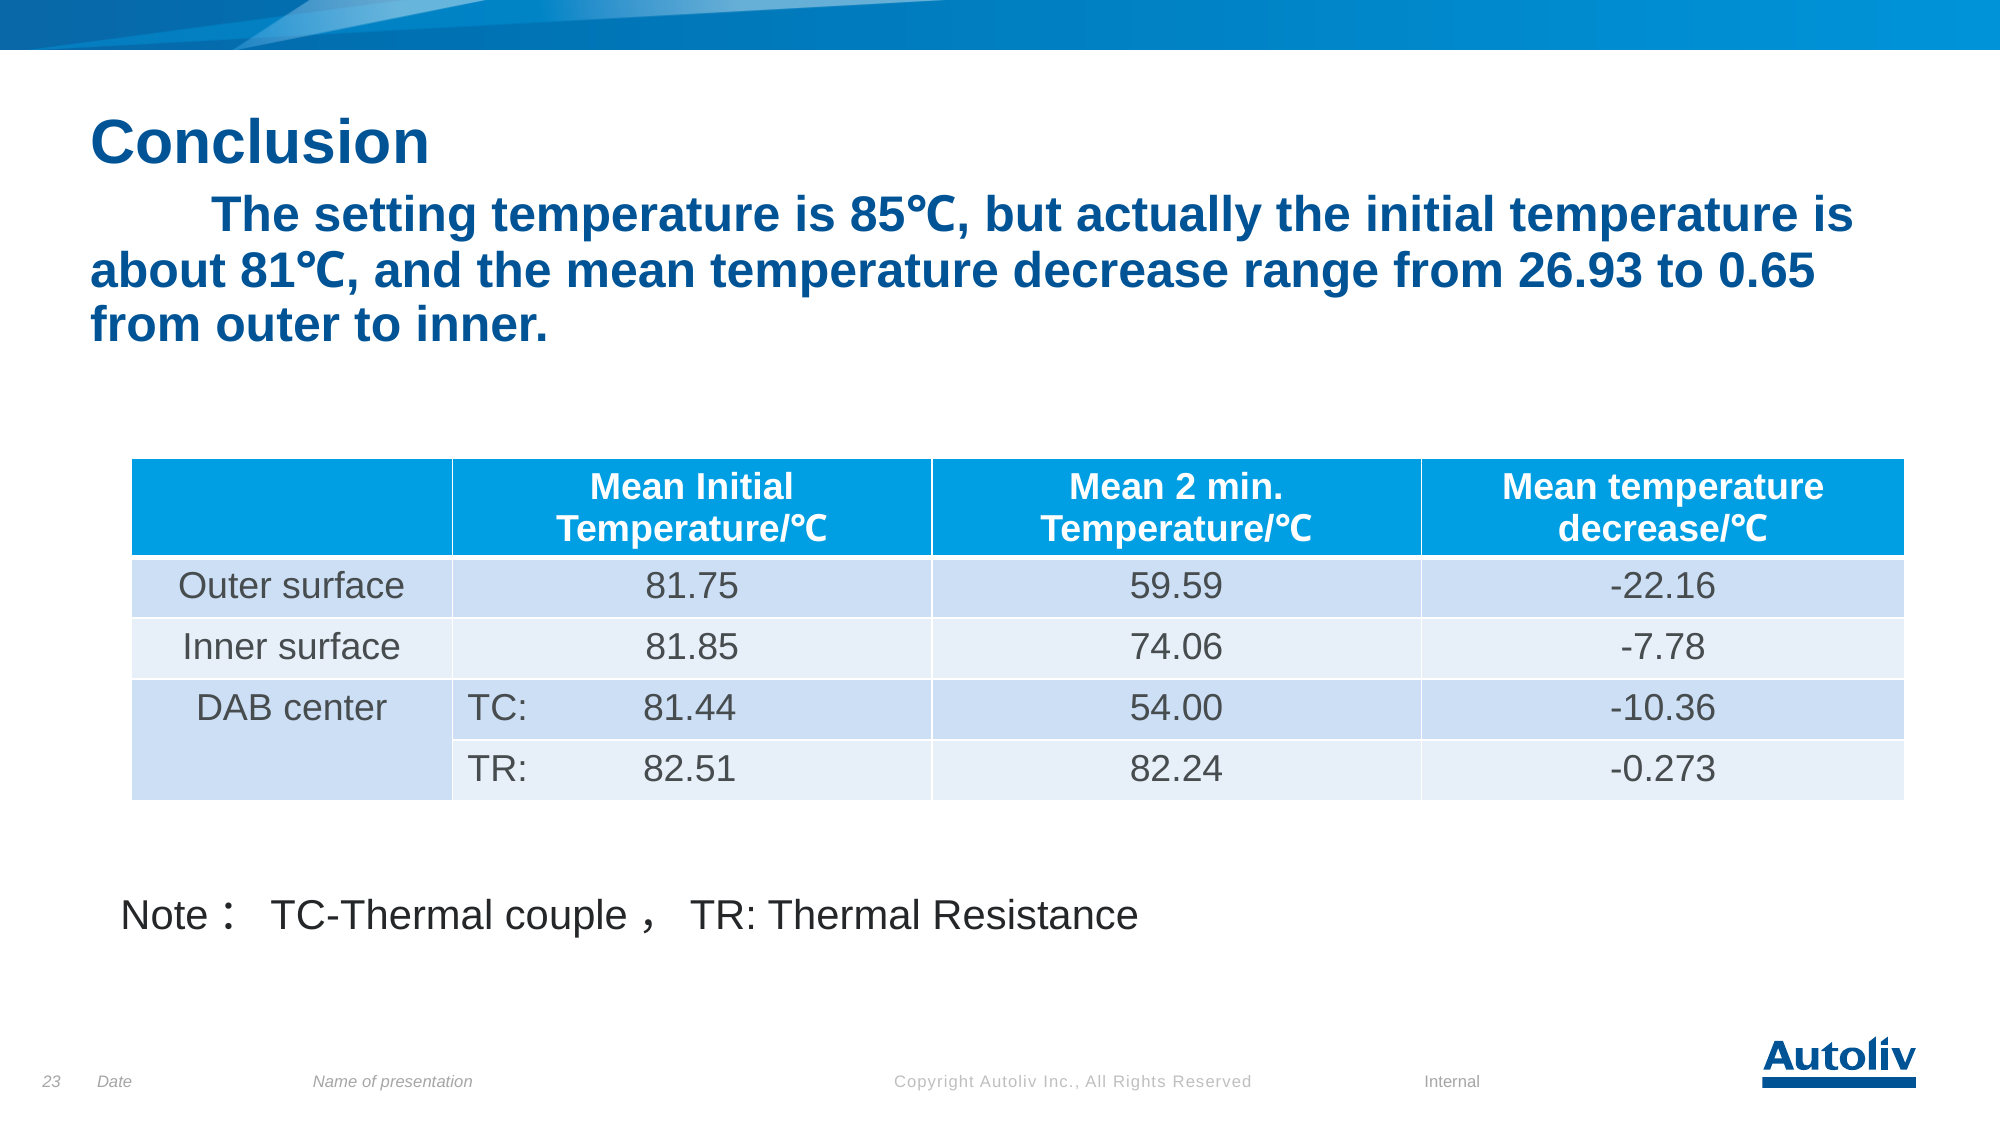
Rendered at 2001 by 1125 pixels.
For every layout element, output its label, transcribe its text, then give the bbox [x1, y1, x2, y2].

table_cell -7.78 [1422, 619, 1904, 678]
table_cell Inner surface [132, 619, 452, 678]
table_cell DAB center [132, 680, 452, 800]
text_box Note：TC-Thermal couple，TR: Thermal Resistance [114, 885, 1146, 945]
table_header Mean temperature decrease/℃ [1422, 459, 1904, 555]
slide_number 23 [19, 1055, 85, 1091]
table_cell -0.273 [1422, 741, 1904, 800]
table_cell 54.00 [933, 680, 1421, 739]
table_header Mean 2 min. Temperature/℃ [933, 459, 1421, 555]
table_cell TR: 82.51 [453, 741, 931, 800]
table_cell TC: 81.44 [453, 680, 931, 739]
table_cell 59.59 [933, 560, 1421, 617]
picture [0, 0, 924, 50]
table_cell -22.16 [1422, 560, 1904, 617]
table_cell 74.06 [933, 619, 1421, 678]
table_header [132, 459, 452, 555]
table_cell 82.24 [933, 741, 1421, 800]
title Conclusion The setting temperature is 85℃, but actually the initial temperature is about 81℃, and the mean temperature decrease range from 26.93 to 0.65 from outer to inner. [90, 109, 1924, 293]
table_cell -10.36 [1422, 680, 1904, 739]
table_cell Outer surface [132, 560, 452, 617]
table_header Mean Initial Temperature/℃ [453, 459, 931, 555]
table_cell 81.85 [453, 619, 931, 678]
slide_number Date [97, 1055, 298, 1091]
footer Name of presentation [312, 1055, 845, 1091]
table_cell 81.75 [453, 560, 931, 617]
